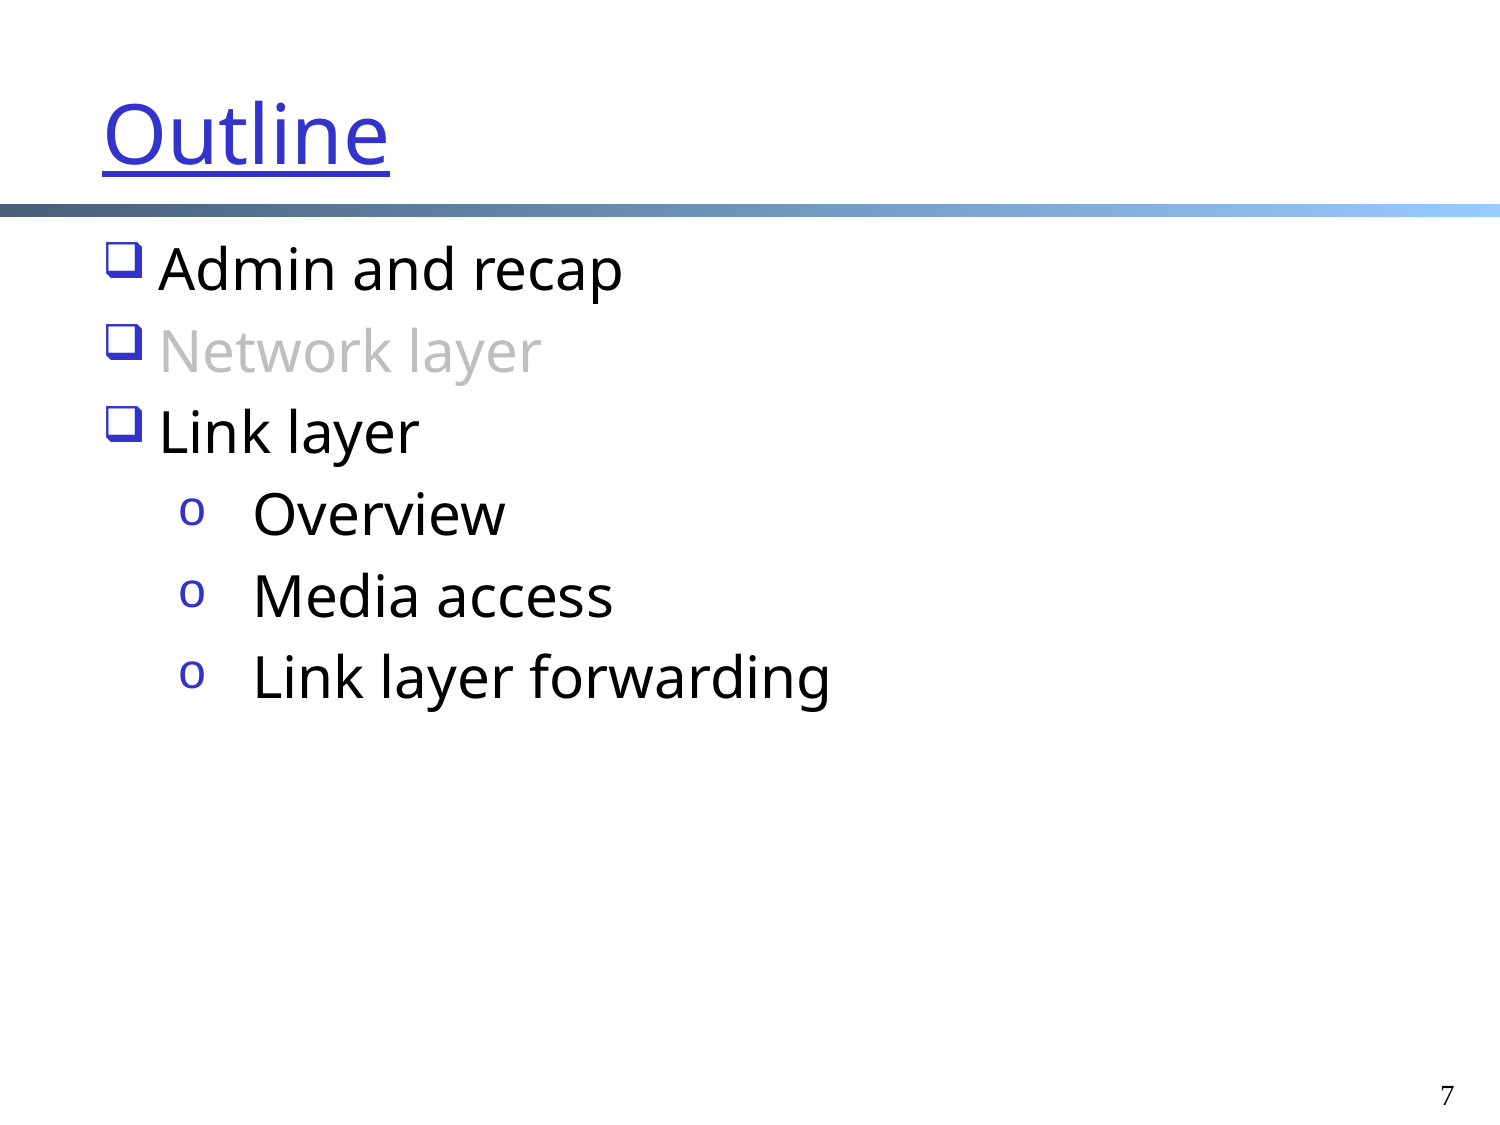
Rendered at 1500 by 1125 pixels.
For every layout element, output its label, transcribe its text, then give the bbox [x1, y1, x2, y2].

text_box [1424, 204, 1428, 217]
slide_number 7 [1424, 1068, 1500, 1125]
text_box Outline [87, 37, 1404, 224]
text_box Admin and recap Network layer Link layer Overview Media access Link layer forwarding [87, 224, 1413, 1105]
